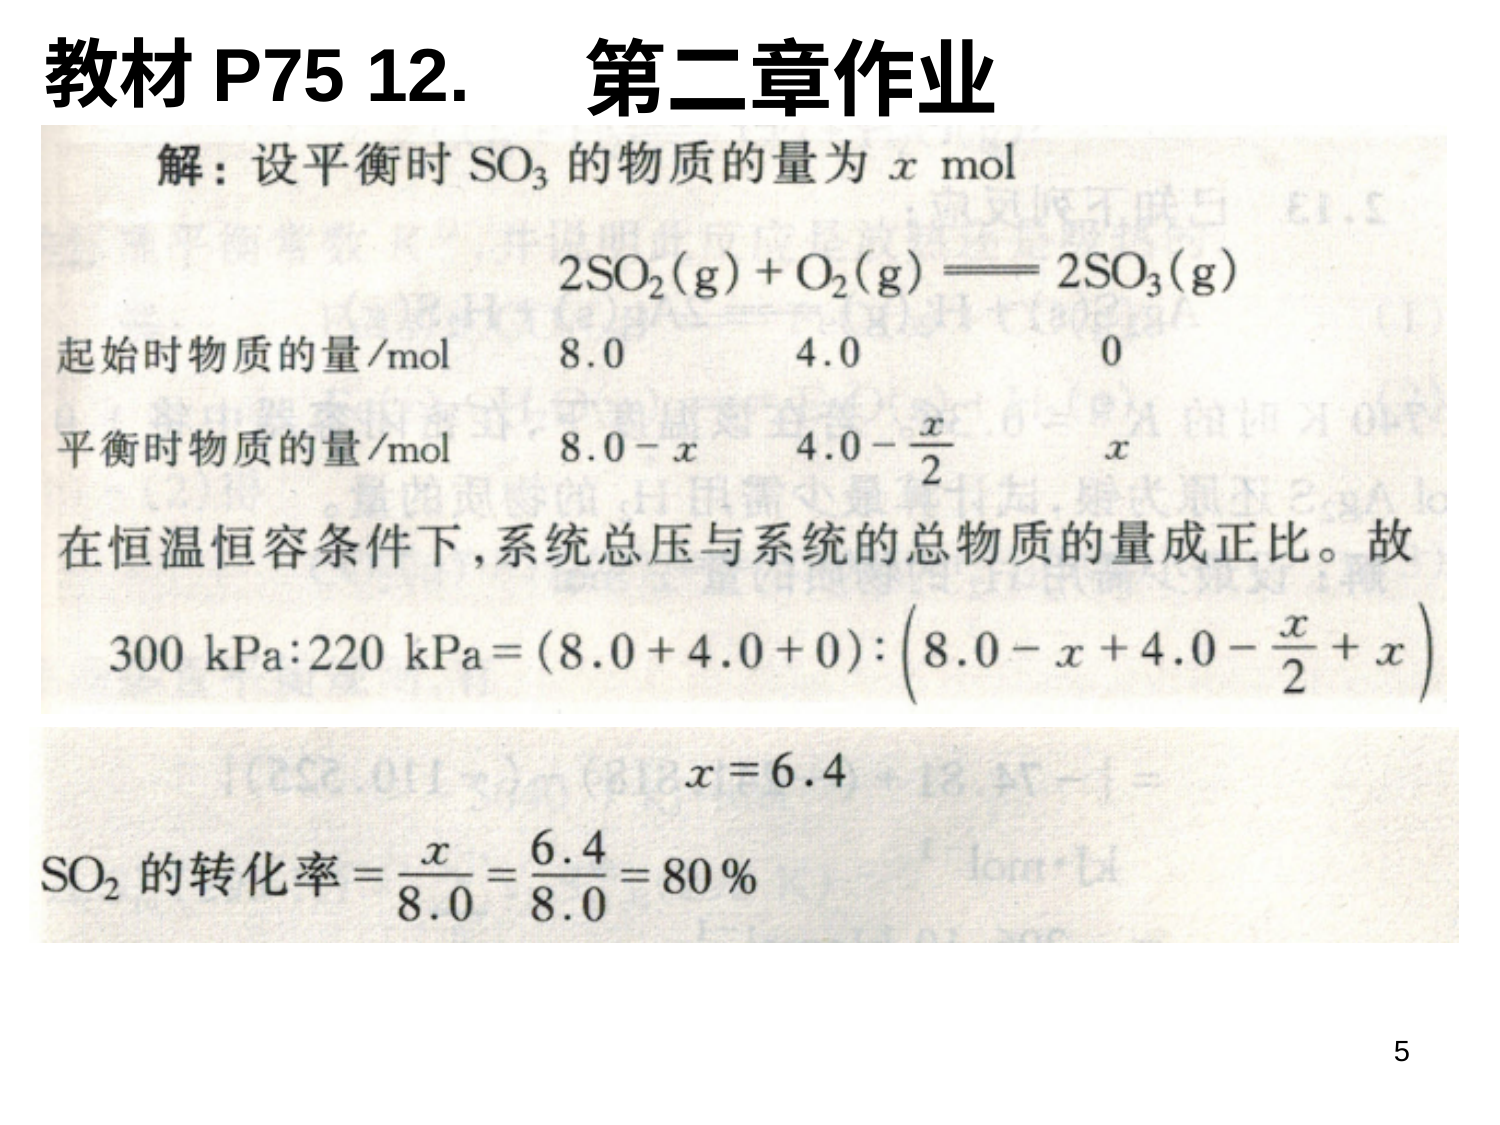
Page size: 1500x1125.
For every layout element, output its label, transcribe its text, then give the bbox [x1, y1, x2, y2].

picture [41, 125, 1447, 714]
slide_number 5 [1074, 1024, 1425, 1103]
text_box 教材P75 12. [29, 18, 502, 124]
text_box 第二章作业 [466, 19, 1117, 125]
picture [29, 727, 1459, 943]
